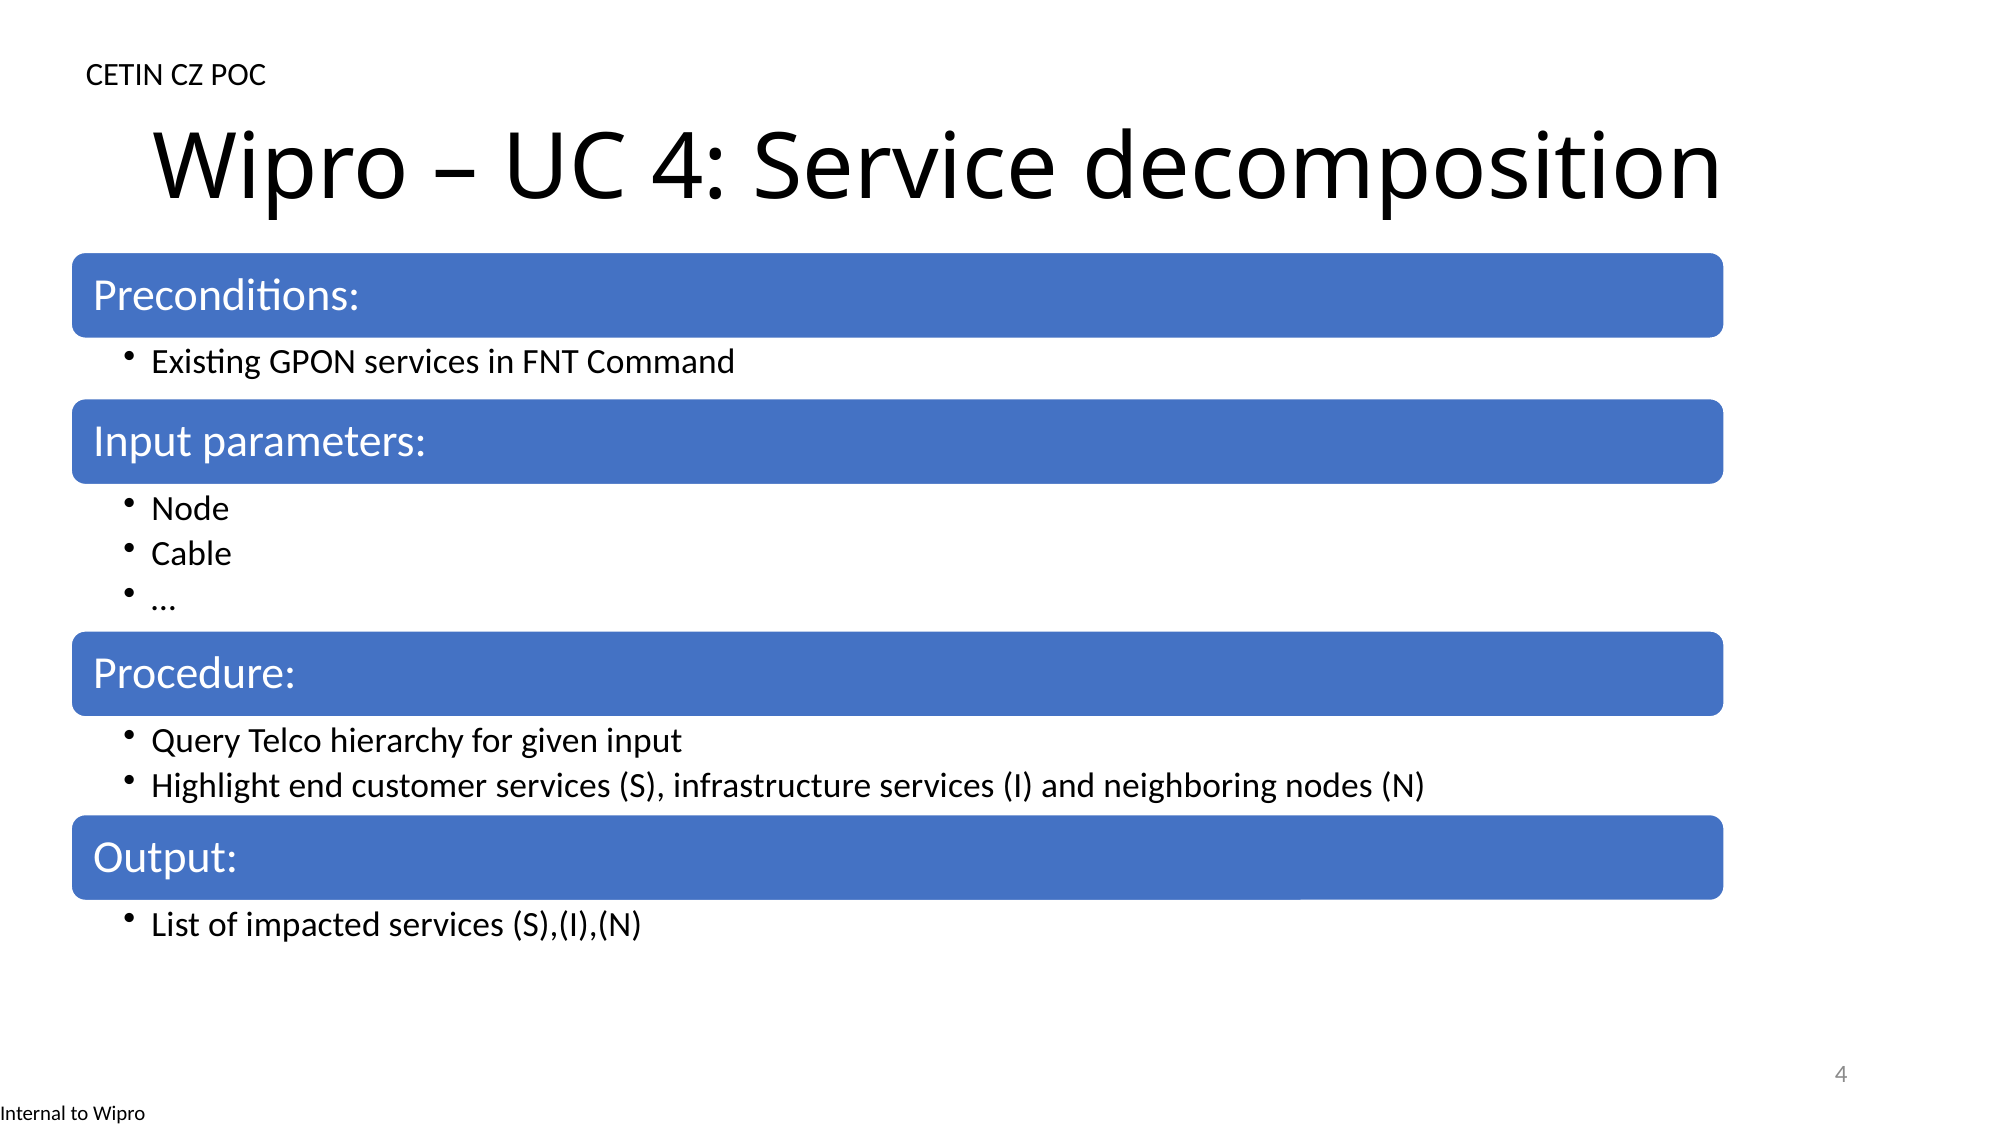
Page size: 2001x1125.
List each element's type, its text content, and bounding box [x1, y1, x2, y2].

title Wipro – UC 4: Service decomposition [137, 59, 1863, 278]
list CETIN CZ POC [70, 49, 935, 100]
slide_number 4 [1412, 1042, 1863, 1103]
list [70, 236, 1725, 977]
